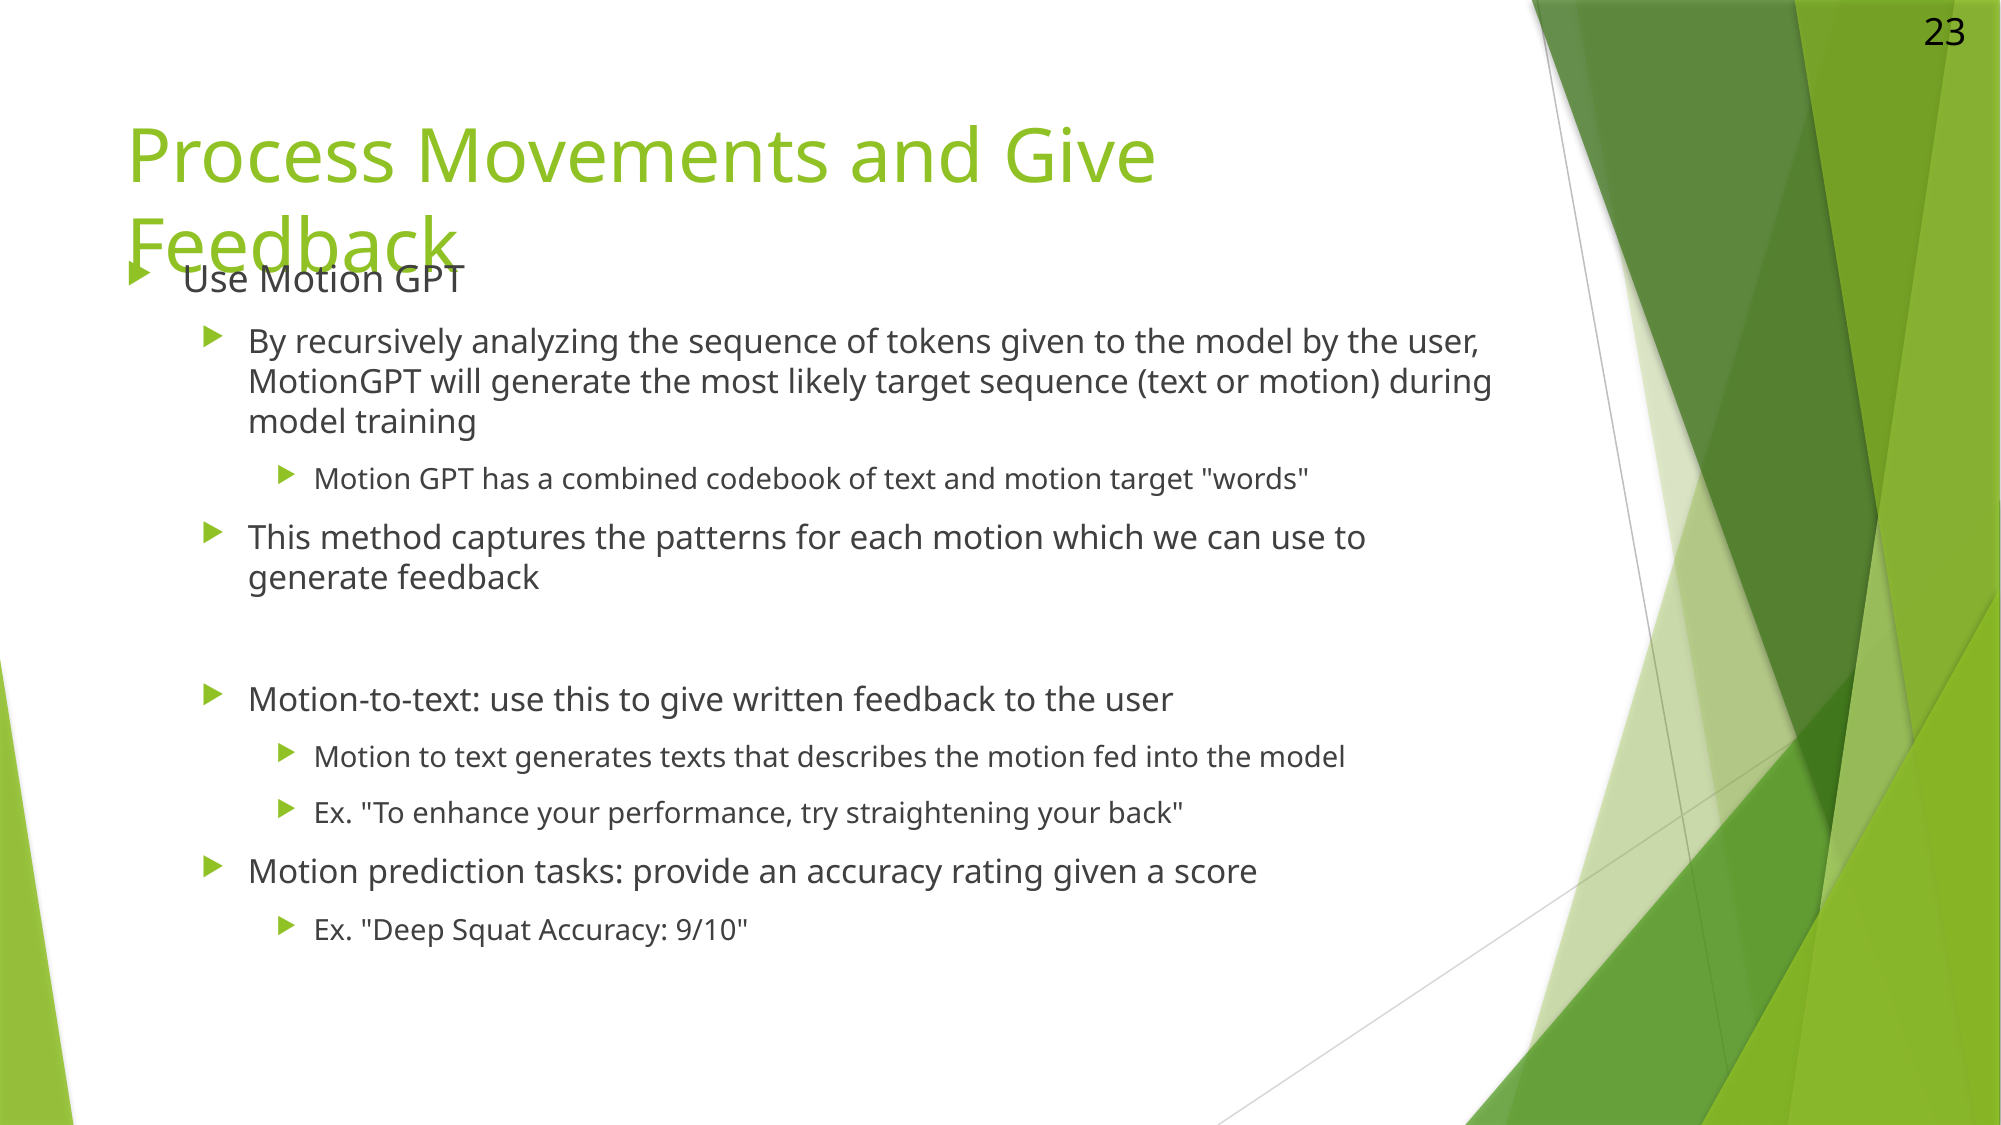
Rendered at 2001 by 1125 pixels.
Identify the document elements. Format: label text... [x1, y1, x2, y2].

title Process Movements and Give Feedback [111, 99, 1522, 247]
list Use Motion GPT By recursively analyzing the sequence of tokens given to the model by the user, MotionGPT will generate the most likely target sequence (text or motion) during model training Motion GPT has a combined codebook of text and motion target "words" This method captures the patterns for each motion which we can use to generate feedback Motion-to-text: use this to give written feedback to the user Motion to text generates texts that describes the motion fed into the model Ex. "To enhance your performance, try straightening your back" Motion prediction tasks: provide an accuracy rating given a score Ex. "Deep Squat Accuracy: 9/10" [111, 247, 1522, 991]
text_box 23 [1890, 0, 2000, 61]
